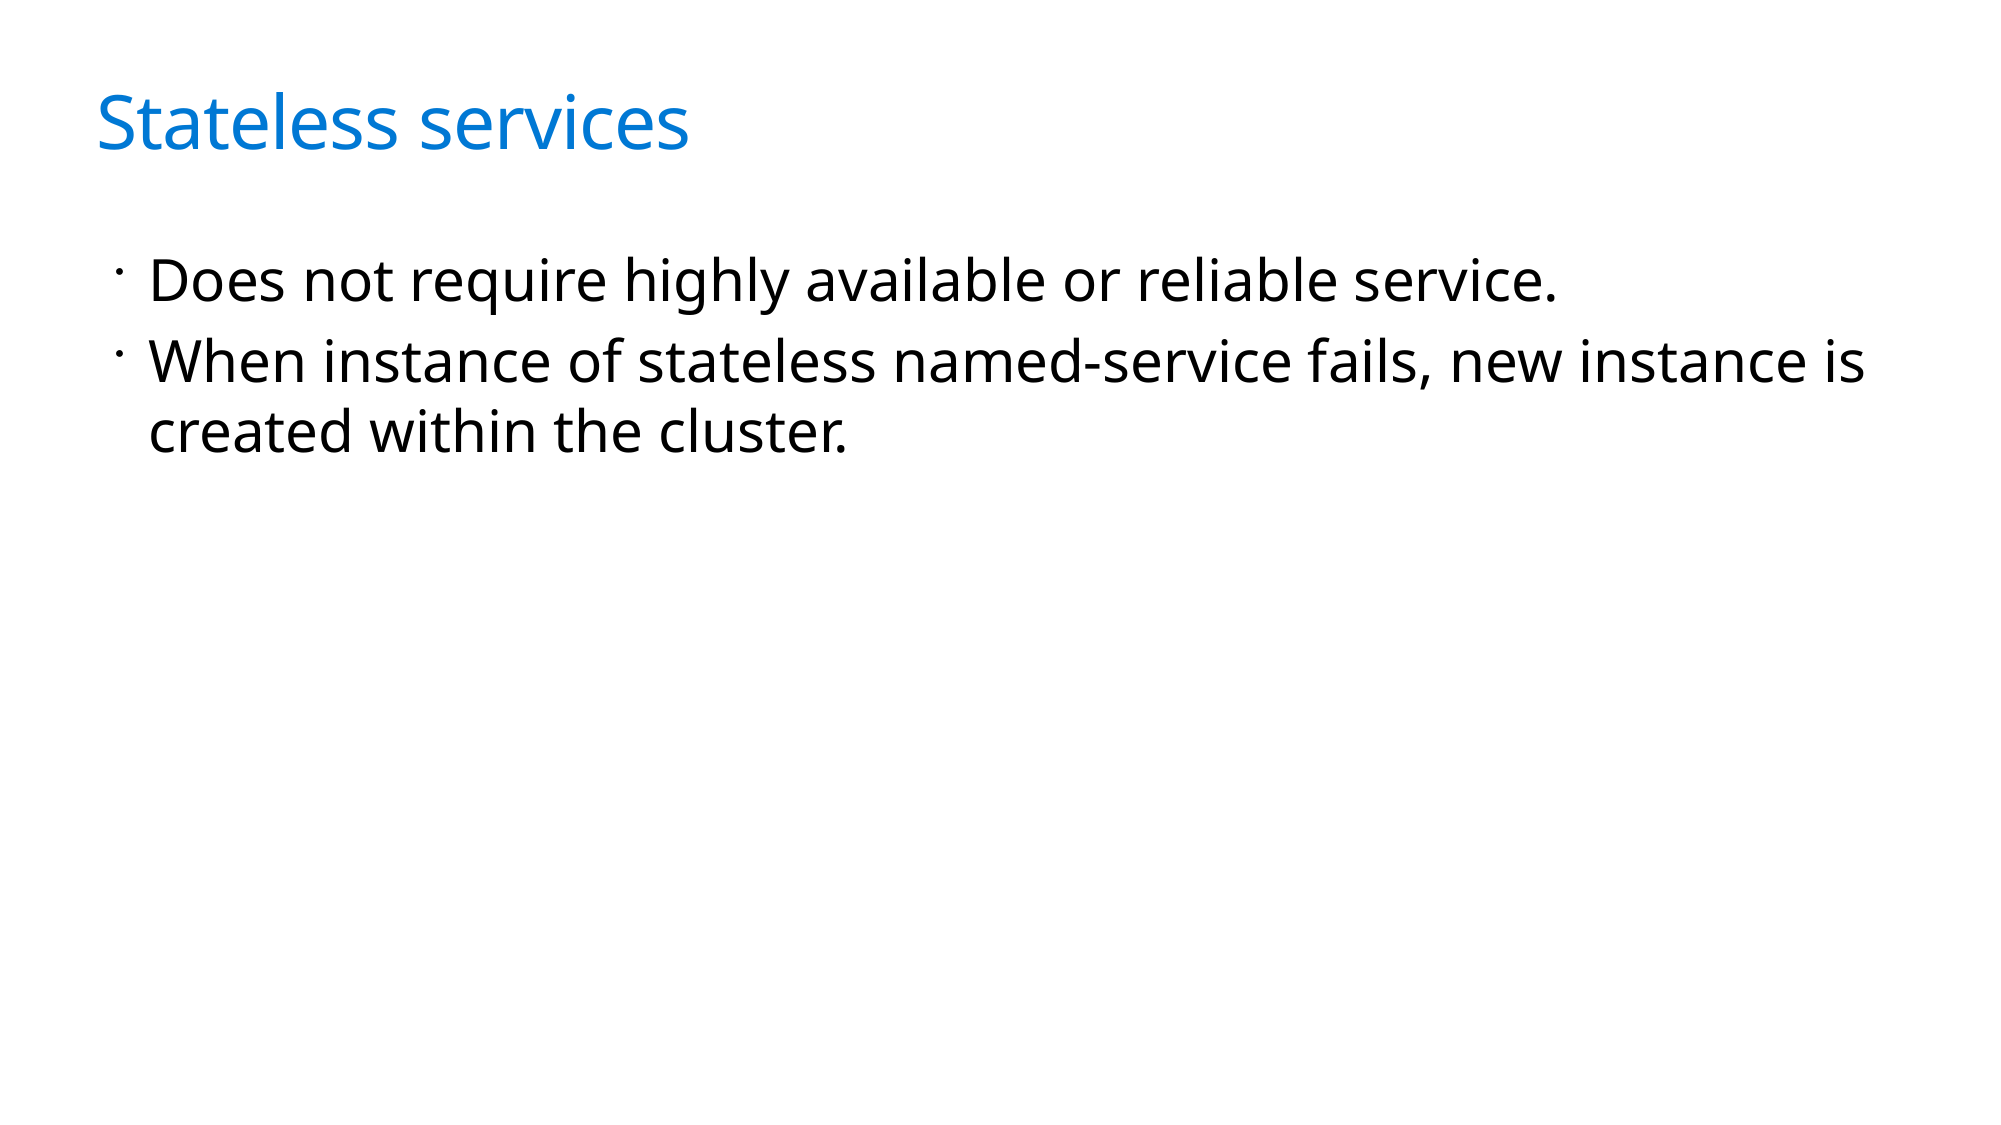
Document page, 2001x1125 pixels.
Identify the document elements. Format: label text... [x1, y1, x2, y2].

list Does not require highly available or reliable service. When instance of stateless named-service fails, new instance is created within the cluster. [95, 235, 1904, 501]
title Stateless services [96, 75, 1904, 166]
